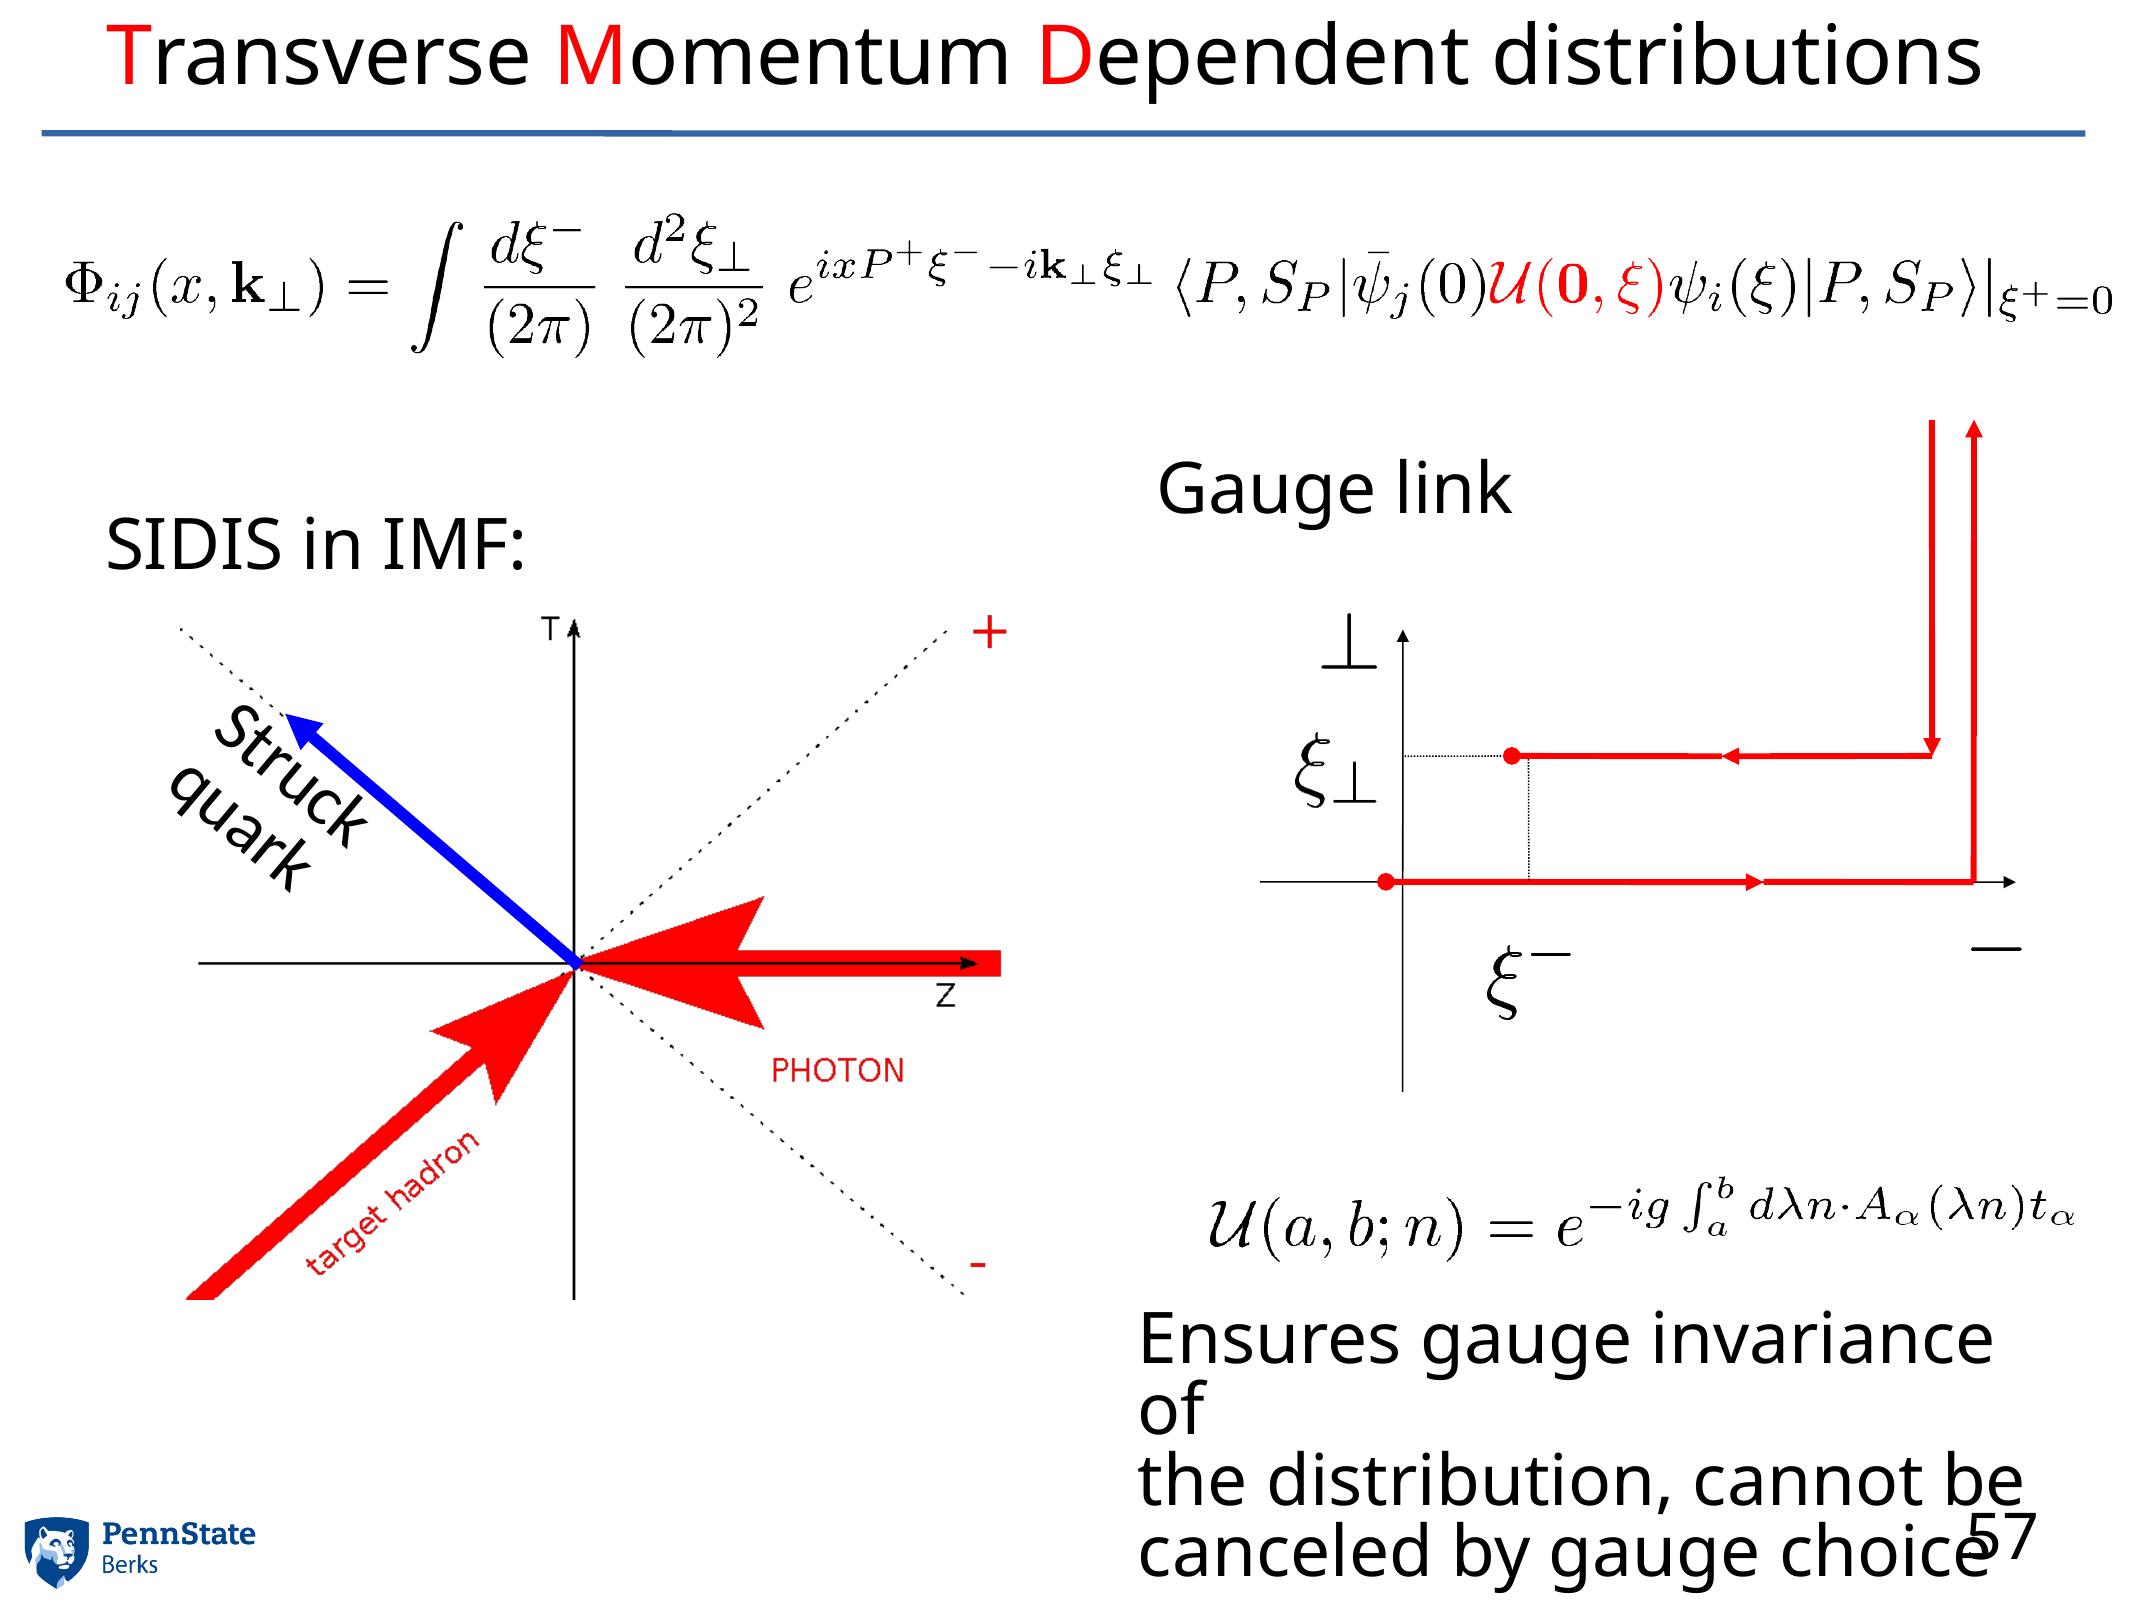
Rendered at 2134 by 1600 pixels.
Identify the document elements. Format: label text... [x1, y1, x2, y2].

text_box [1505, 749, 1722, 763]
text_box [1379, 875, 1764, 889]
picture [17, 1511, 260, 1595]
text_box [1967, 419, 1981, 883]
picture [1471, 923, 1596, 1032]
text_box SIDIS in IMF: [84, 502, 1059, 908]
text_box [1721, 750, 1933, 763]
text_box Transverse Momentum Dependent distributions [0, 8, 2092, 219]
picture [1206, 1168, 2087, 1268]
picture [1311, 605, 1403, 681]
picture [1279, 726, 1404, 819]
text_box [1925, 420, 1939, 756]
text_box [1403, 629, 1410, 663]
text_box [1974, 875, 2016, 889]
text_box Gauge link Ensures gauge invariance of the distribution, cannot be canceled by gauge choice [1116, 446, 2091, 1556]
picture [1957, 915, 2050, 983]
picture [180, 614, 1010, 1300]
picture [58, 209, 2121, 365]
